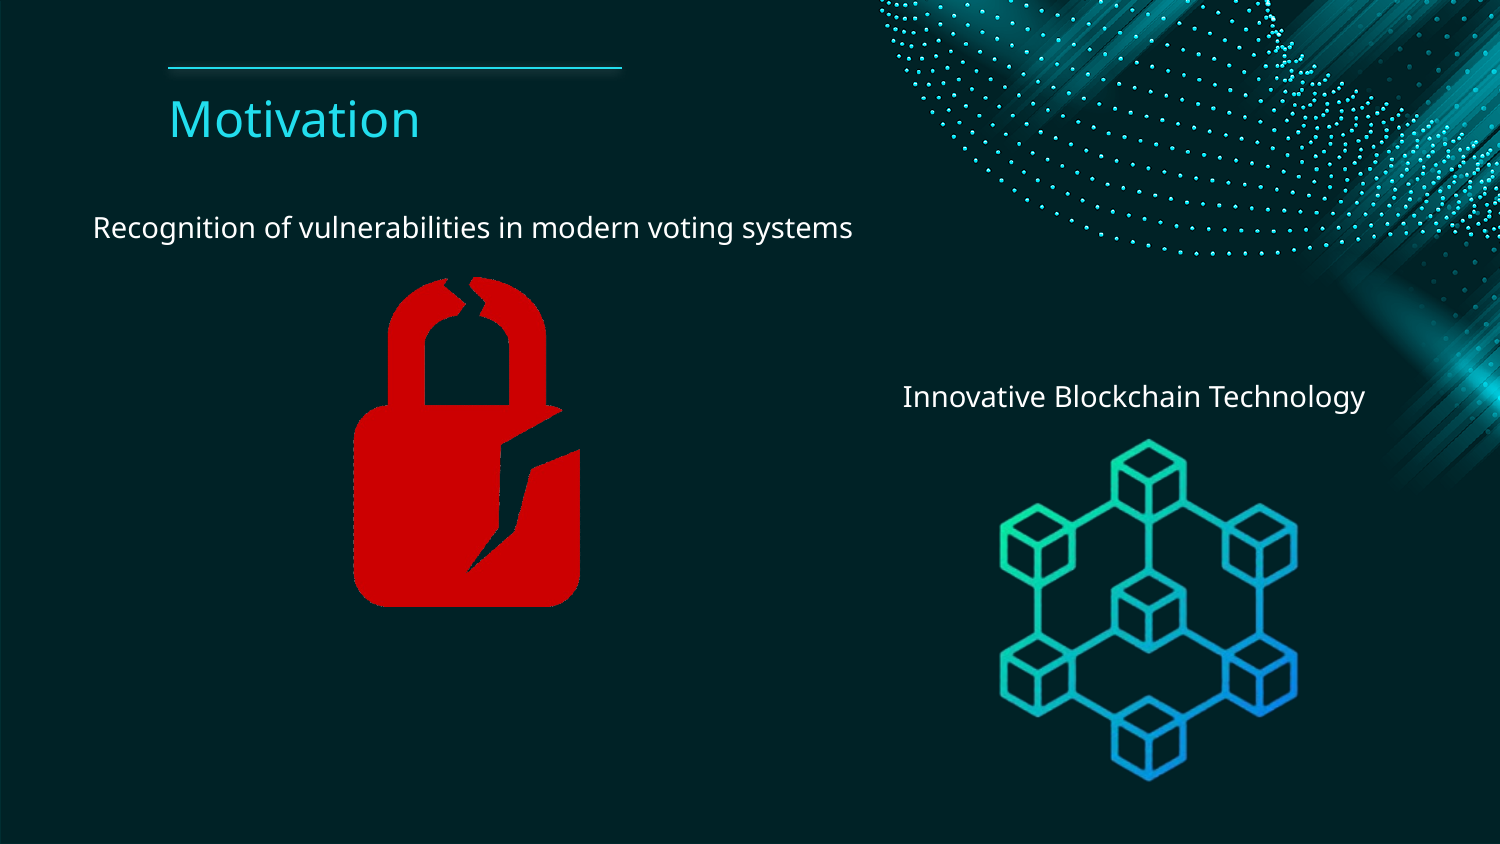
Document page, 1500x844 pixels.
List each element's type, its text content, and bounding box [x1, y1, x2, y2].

text_box Recognition of vulnerabilities in modern voting systems [18, 194, 929, 252]
text_box Innovative Blockchain Technology [847, 363, 1422, 421]
picture [0, 0, 1500, 844]
title Motivation [153, 72, 1095, 228]
